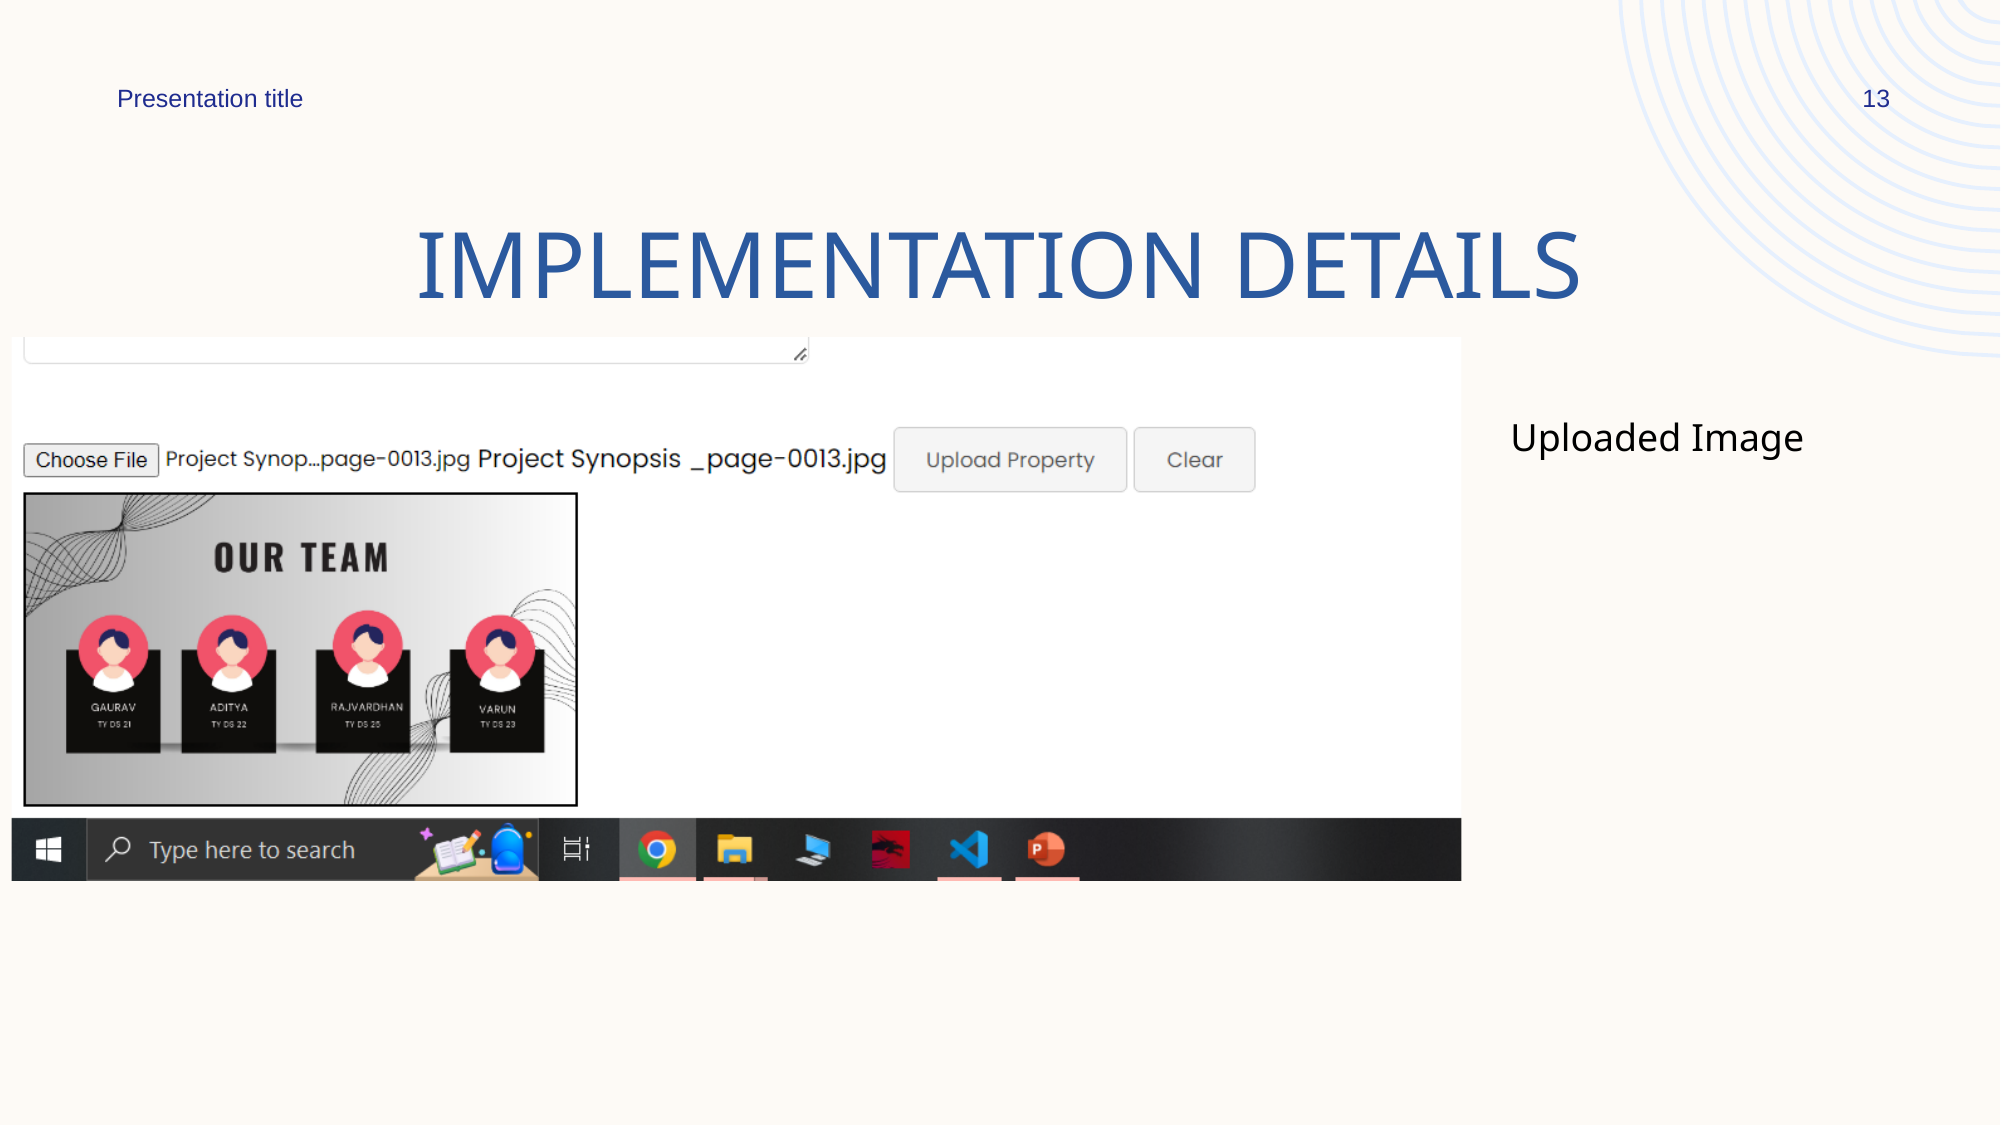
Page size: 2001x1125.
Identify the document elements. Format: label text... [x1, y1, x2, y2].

footer Presentation title [101, 75, 627, 120]
title ​Implementation details [124, 199, 1875, 326]
slide_number 13 [1795, 75, 1958, 120]
text_box Uploaded Image [1495, 406, 1974, 511]
picture [11, 337, 1462, 882]
